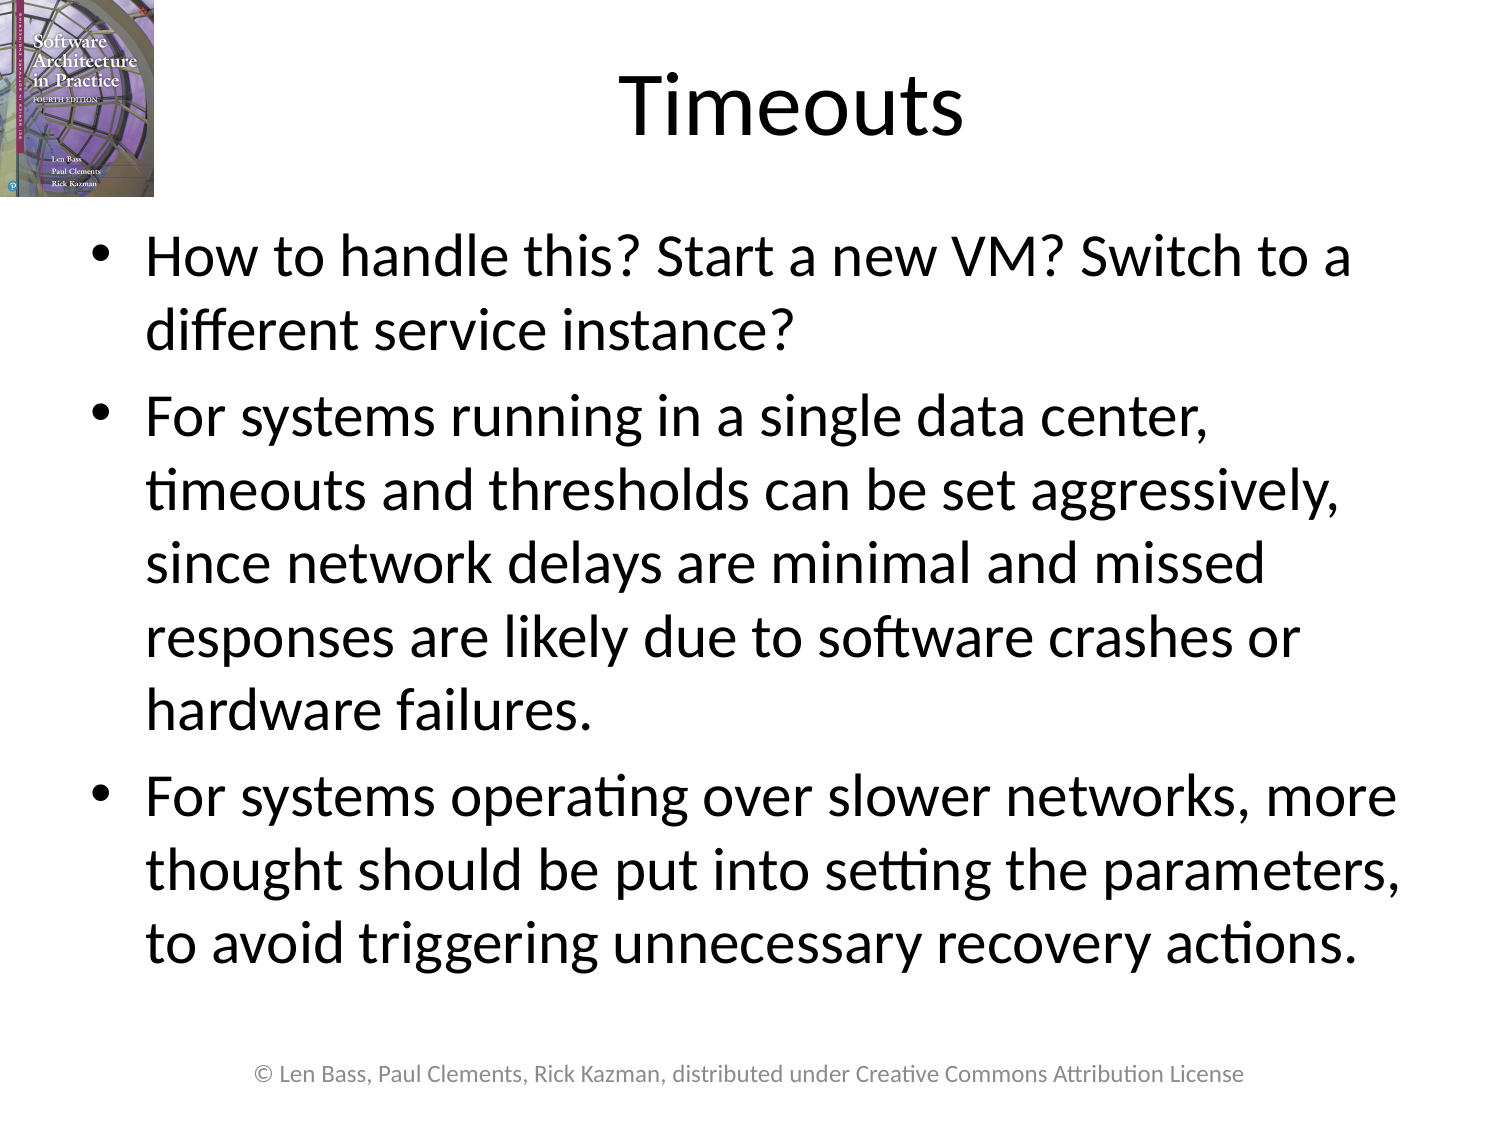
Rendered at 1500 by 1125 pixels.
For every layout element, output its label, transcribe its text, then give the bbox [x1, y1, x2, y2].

list How to handle this? Start a new VM? Switch to a different service instance? For systems running in a single data center, timeouts and thresholds can be set aggressively, since network delays are minimal and missed responses are likely due to software crashes or hardware failures. For systems operating over slower networks, more thought should be put into setting the parameters, to avoid triggering unnecessary recovery actions. [75, 208, 1425, 1005]
title Timeouts [159, 45, 1425, 173]
footer © Len Bass, Paul Clements, Rick Kazman, distributed under Creative Commons Attribution License [230, 1042, 1270, 1103]
picture [0, 0, 154, 197]
